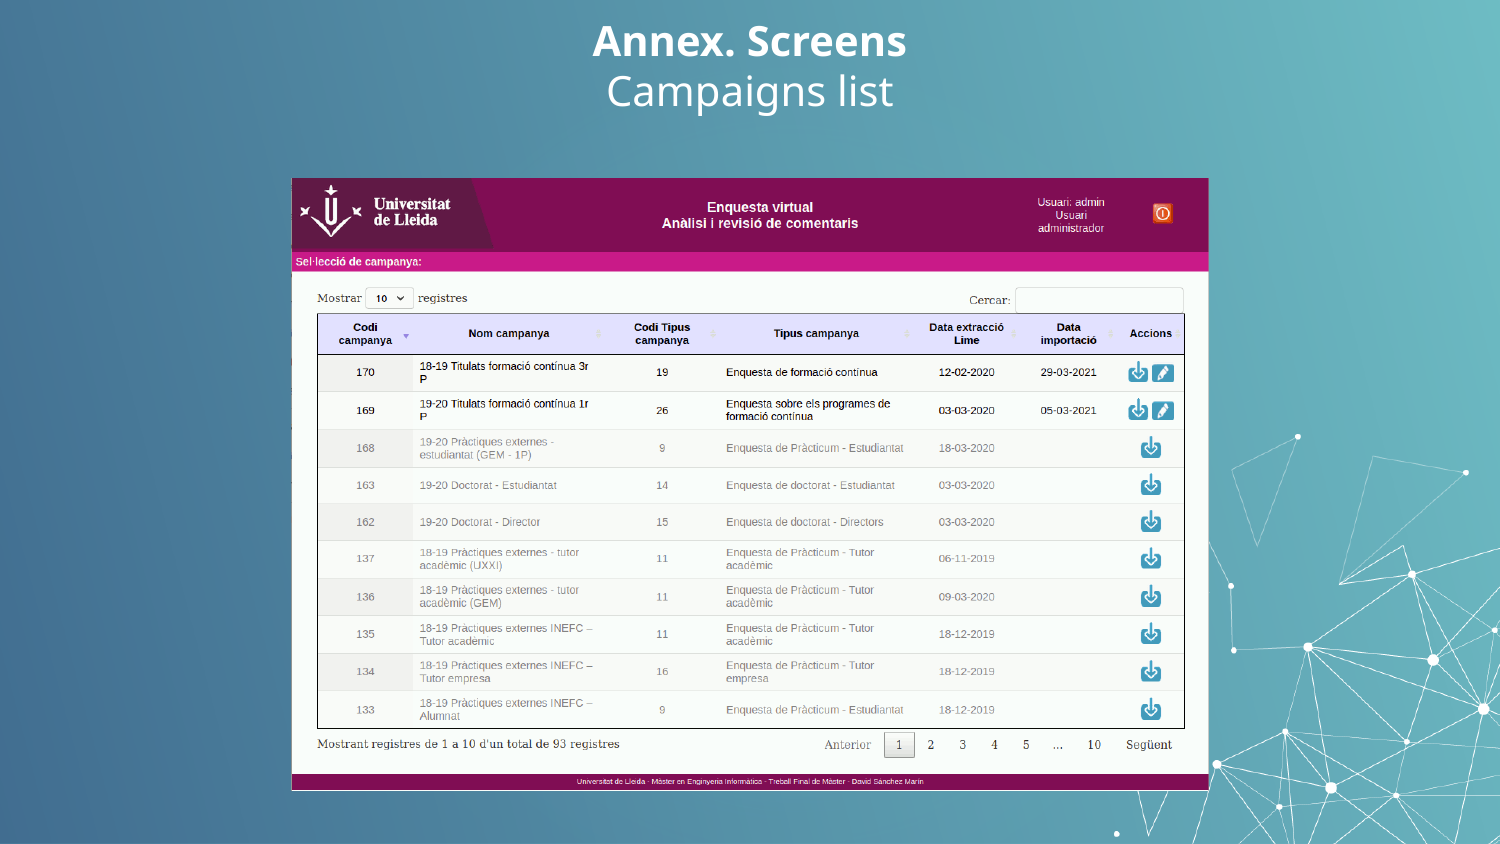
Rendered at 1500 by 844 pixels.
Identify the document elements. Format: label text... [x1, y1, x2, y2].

text_box Annex. Screens Campaigns list [180, 0, 1320, 132]
picture [0, 0, 1500, 844]
